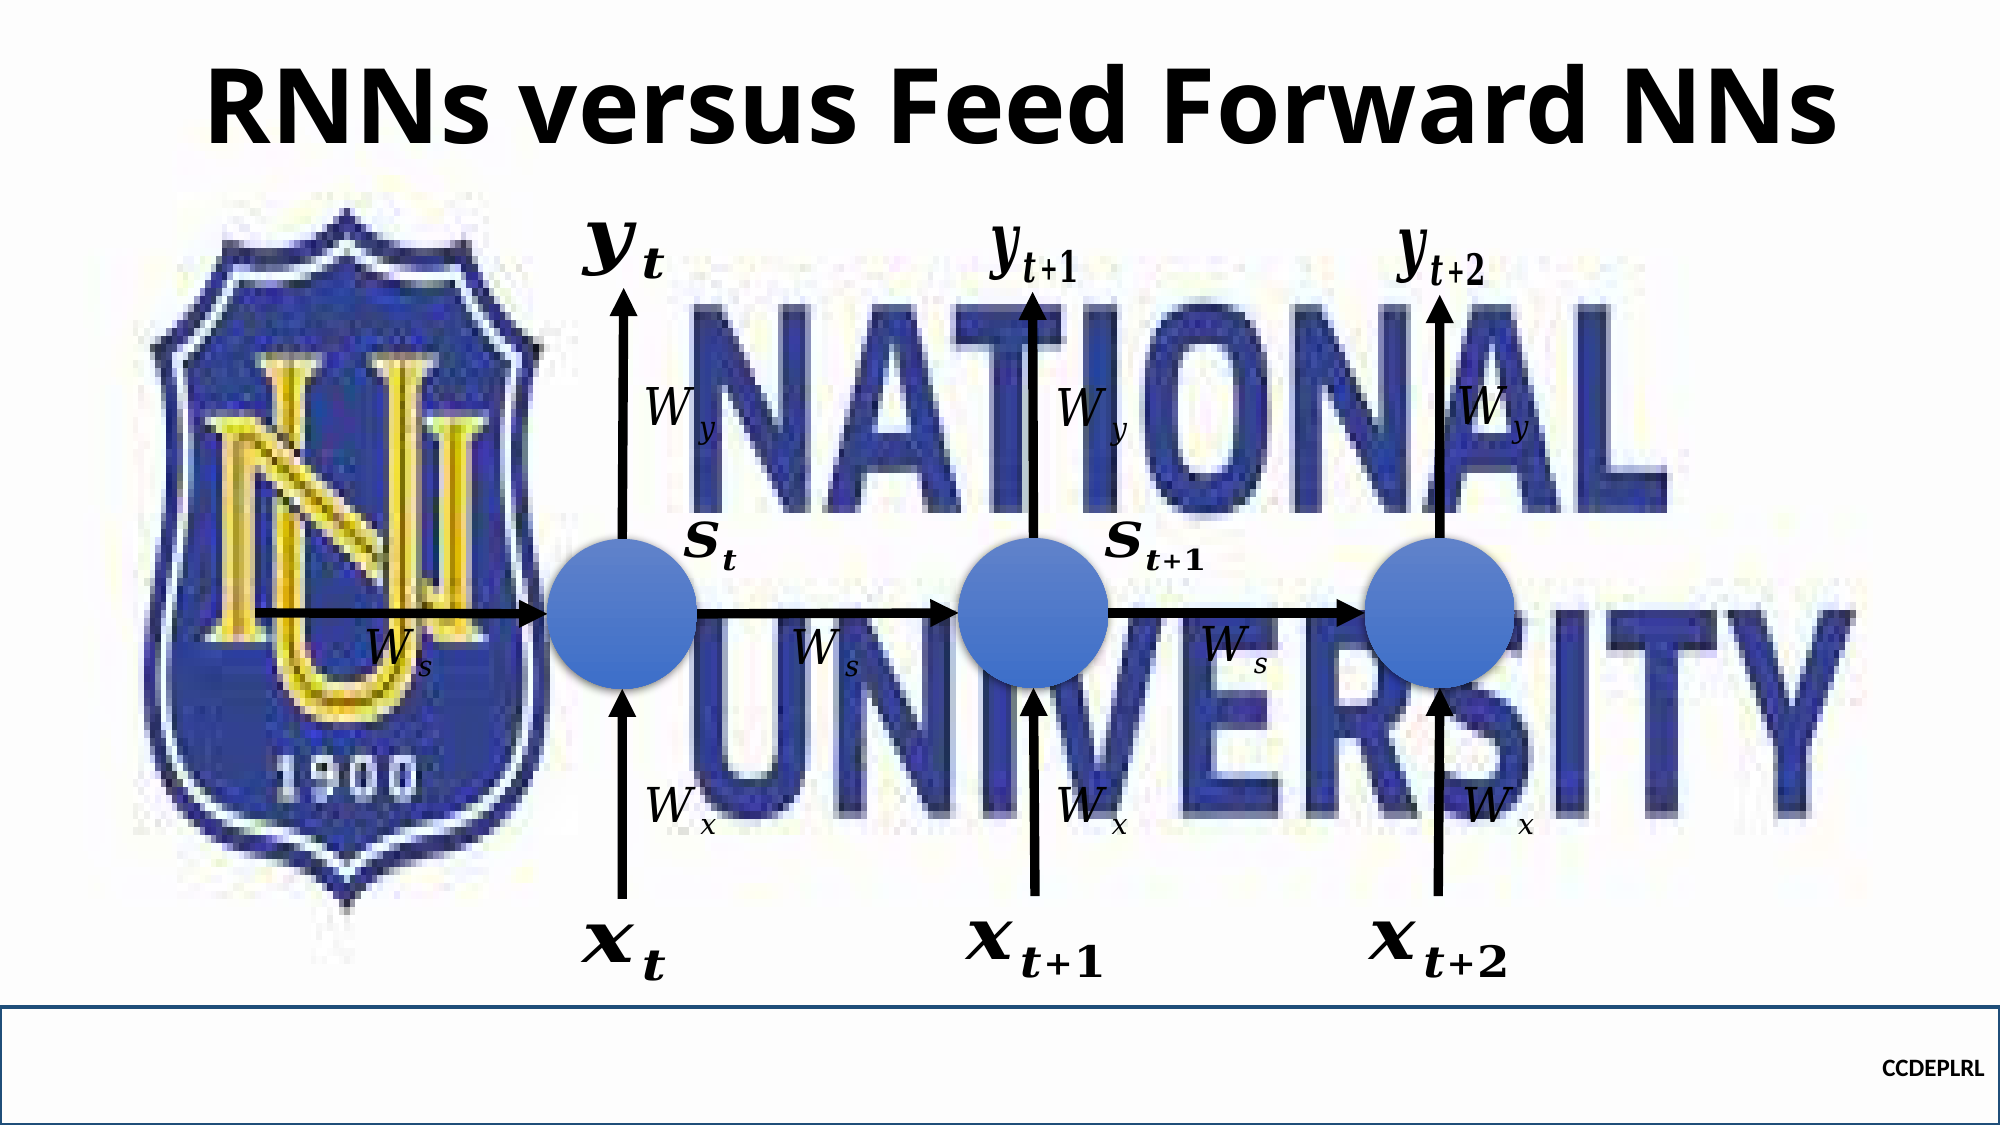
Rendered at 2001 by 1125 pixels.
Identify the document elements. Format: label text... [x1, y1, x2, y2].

picture [0, 0, 2000, 1007]
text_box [622, 689, 718, 899]
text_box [958, 515, 1208, 688]
footer CCDEPLRL [0, 1007, 2000, 1125]
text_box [622, 288, 718, 515]
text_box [1439, 294, 1532, 538]
text_box [1364, 538, 1515, 688]
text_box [1438, 687, 1535, 896]
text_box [1033, 688, 1129, 896]
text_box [254, 612, 547, 684]
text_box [1032, 291, 1130, 515]
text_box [738, 612, 958, 683]
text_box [1208, 612, 1365, 680]
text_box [547, 515, 738, 689]
text_box RNNs versus Feed Forward NNs [114, 55, 1928, 173]
